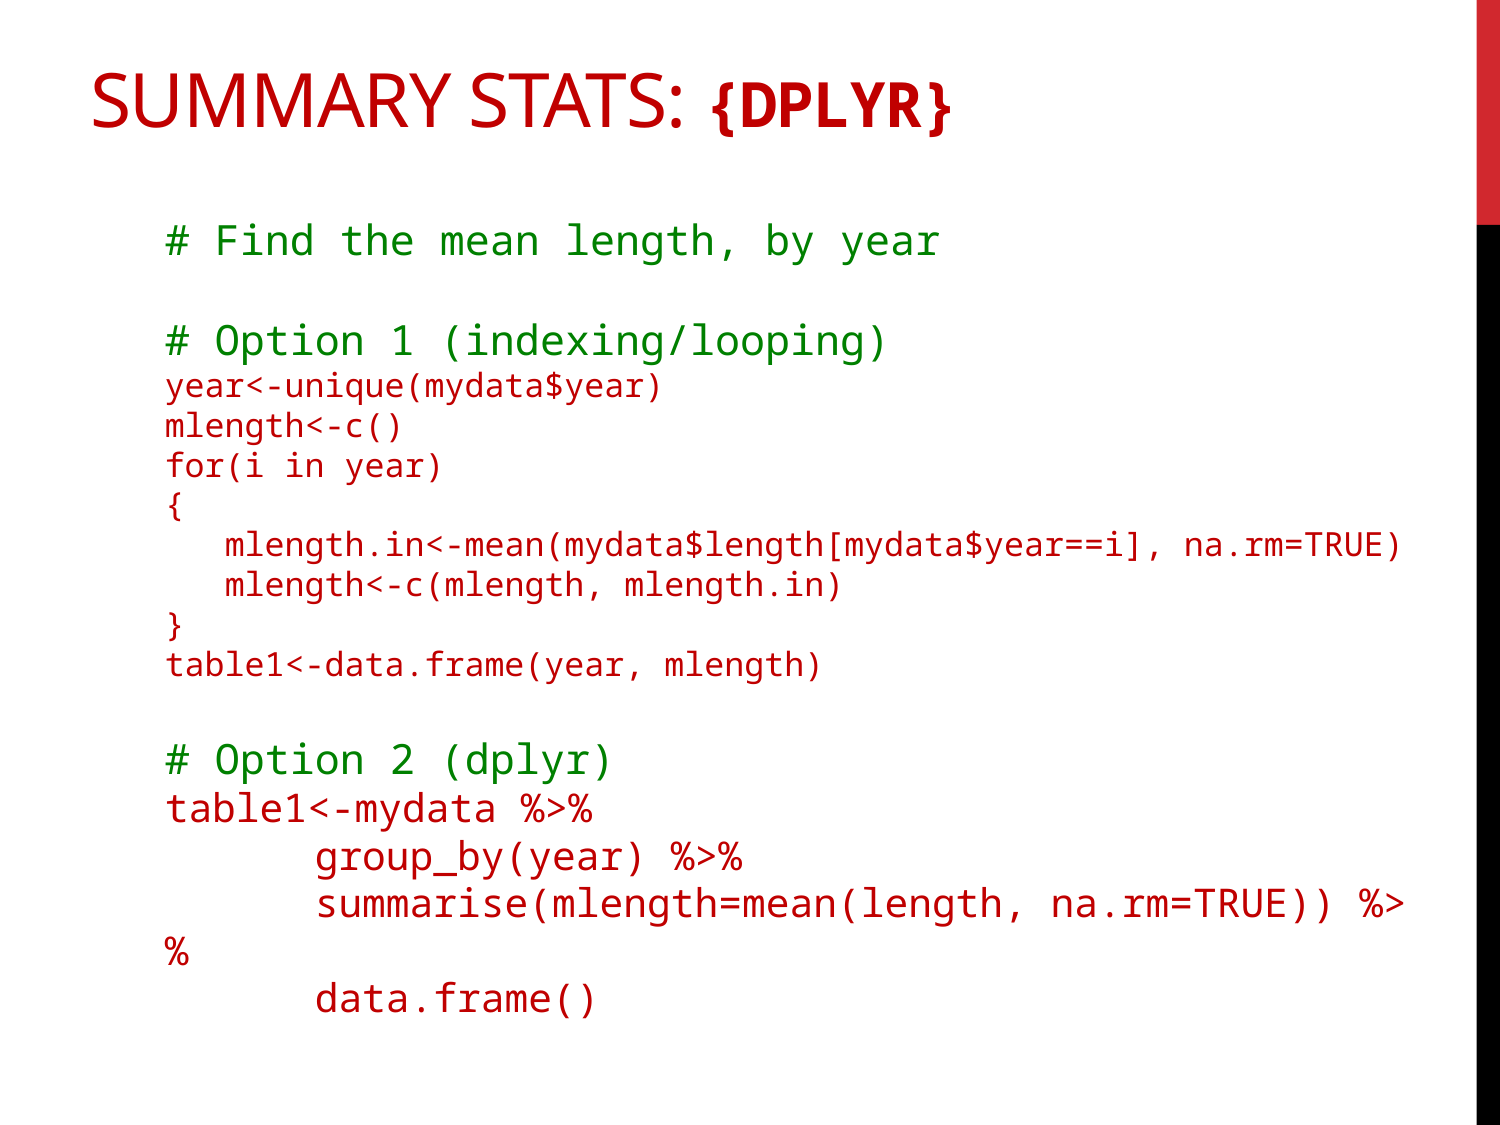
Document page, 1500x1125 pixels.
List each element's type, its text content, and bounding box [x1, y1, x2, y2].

title Summary stats: {dplyr} [75, 25, 1425, 150]
text_box # Find the mean length, by year # Option 1 (indexing/looping) year<-unique(mydata$year) mlength<-c() for(i in year) { mlength.in<-mean(mydata$length[mydata$year==i], na.rm=TRUE) mlength<-c(mlength, mlength.in) } table1<-data.frame(year, mlength) # Option 2 (dplyr) table1<-mydata %>% group_by(year) %>% summarise(mlength=mean(length, na.rm=TRUE)) %>% data.frame() [74, 206, 1425, 1029]
